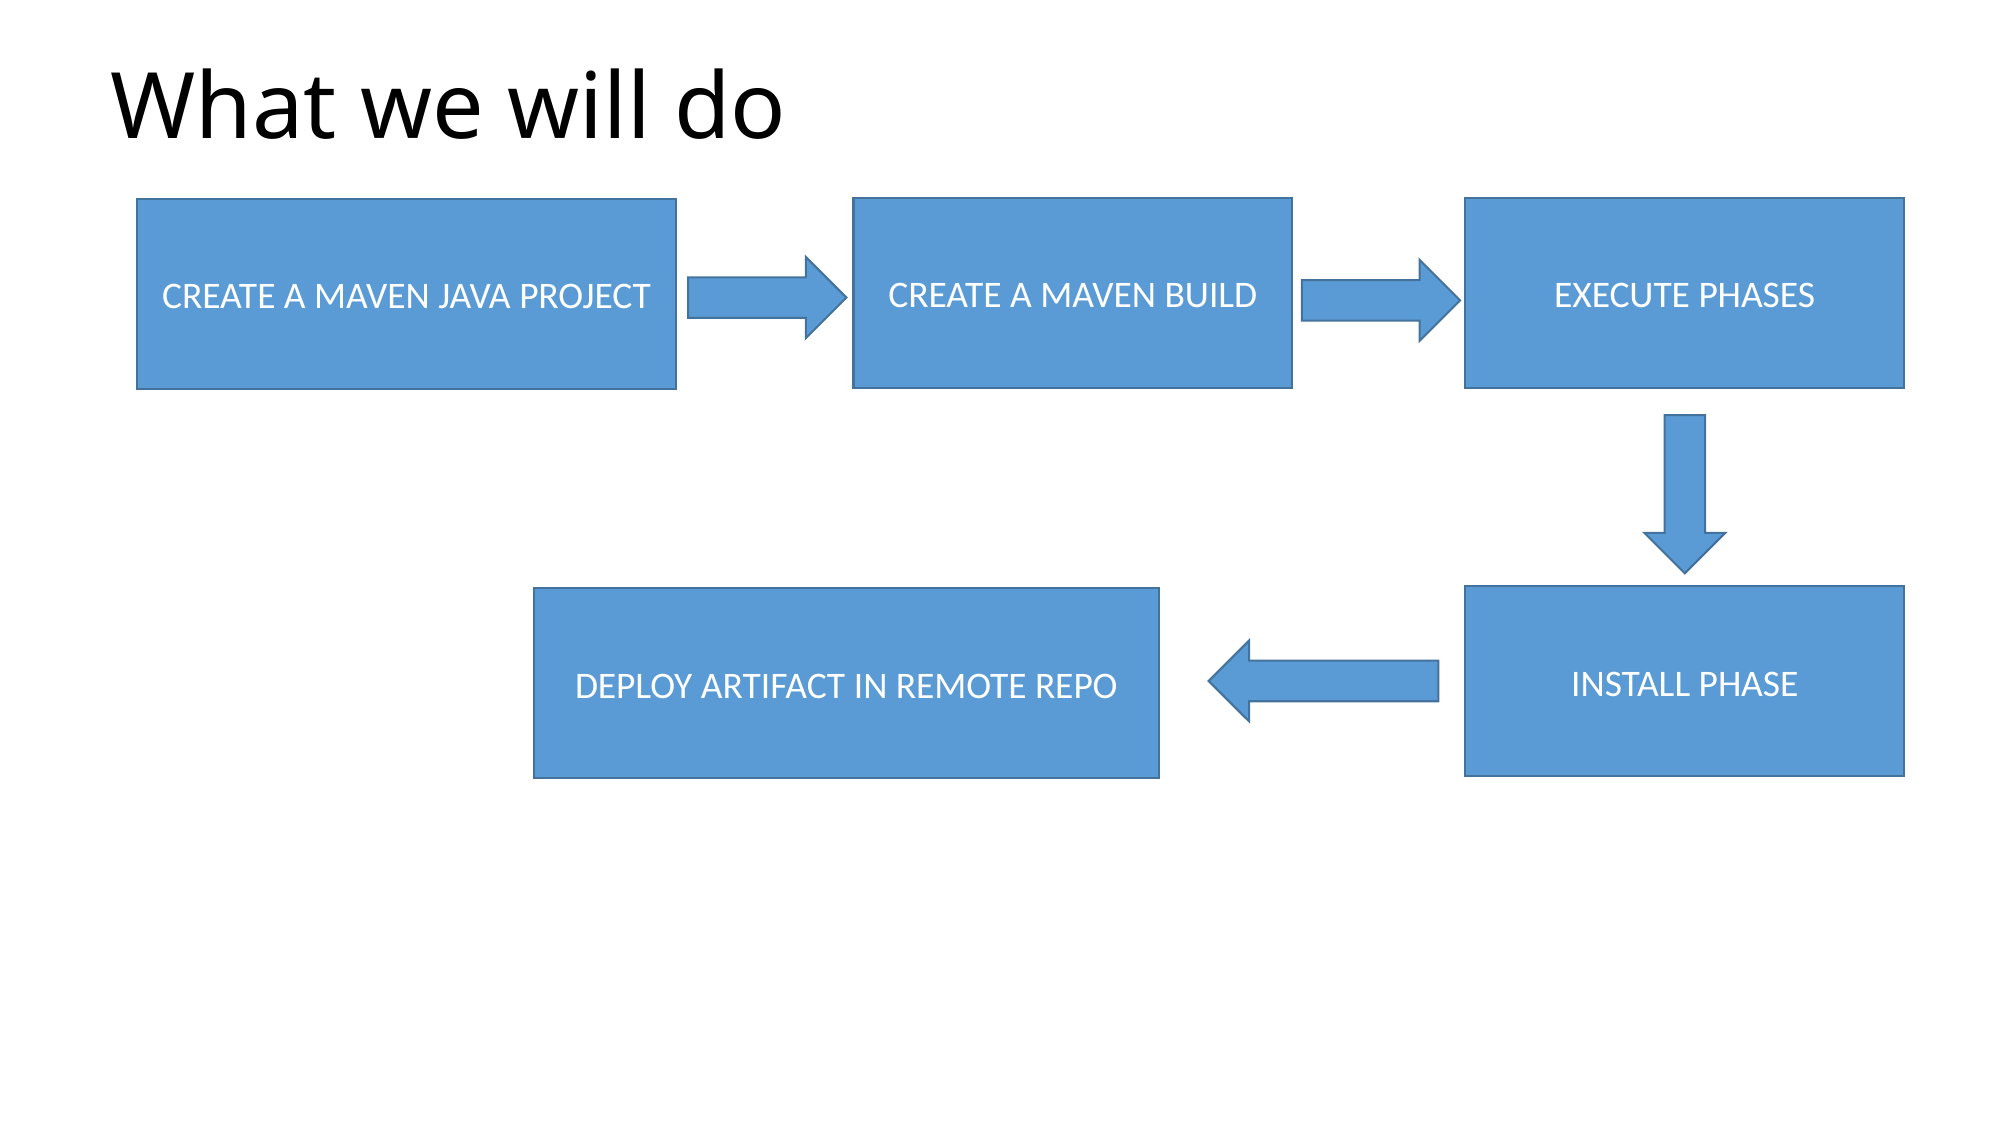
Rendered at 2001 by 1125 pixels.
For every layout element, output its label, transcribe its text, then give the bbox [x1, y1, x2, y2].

text_box DEPLOY ARTIFACT IN REMOTE REPO [533, 587, 1160, 779]
text_box EXECUTE PHASES [1464, 197, 1905, 389]
text_box CREATE A MAVEN JAVA PROJECT [136, 198, 677, 390]
text_box CREATE A MAVEN BUILD [852, 197, 1293, 389]
text_box [1300, 257, 1462, 344]
title What we will do [95, 0, 1821, 218]
text_box [687, 254, 848, 341]
text_box [1207, 637, 1440, 724]
text_box [1641, 414, 1728, 575]
text_box INSTALL PHASE [1464, 585, 1905, 777]
